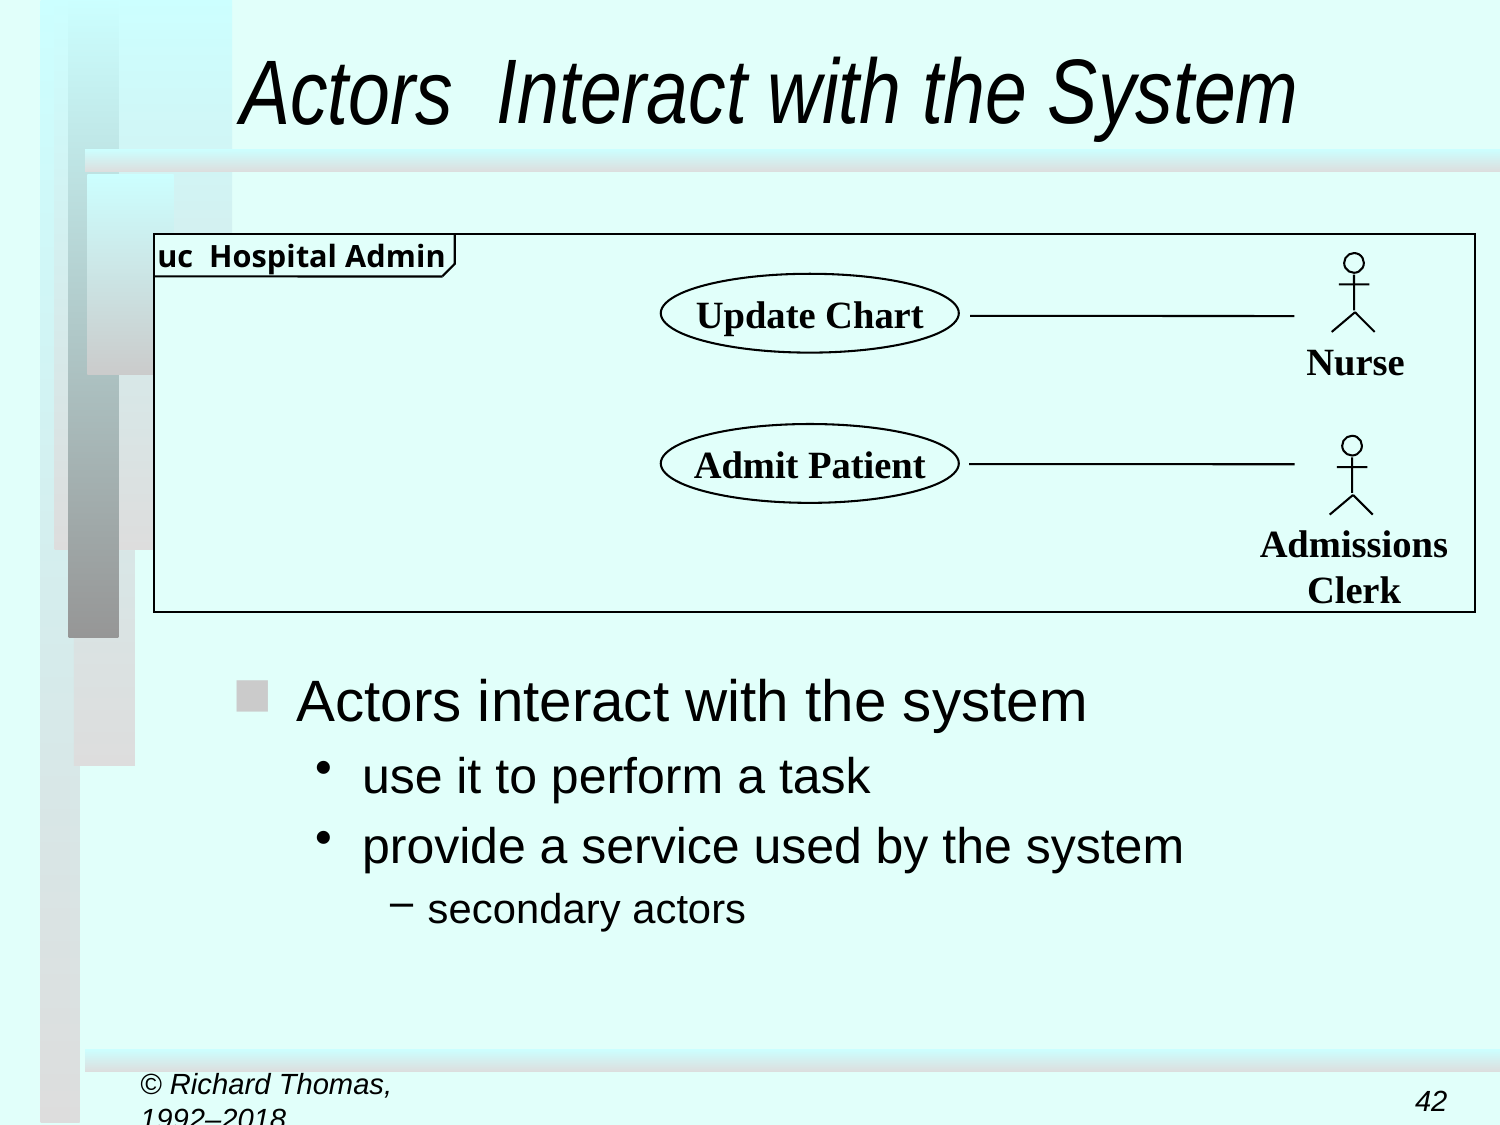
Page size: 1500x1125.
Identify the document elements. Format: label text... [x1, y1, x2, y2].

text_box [1245, 435, 1463, 619]
title Actors [225, 0, 1500, 150]
slide_number 42 [1149, 1074, 1463, 1125]
text_box Interact with the System [481, 24, 1315, 150]
list Actors interact with the system use it to perform a task provide a service used by the system secondary actors [225, 655, 1463, 1010]
text_box uc Hospital Admin [142, 229, 461, 281]
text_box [1292, 253, 1420, 390]
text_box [153, 233, 1475, 613]
slide_number © Richard Thomas, 1992–2018 [125, 1074, 438, 1125]
